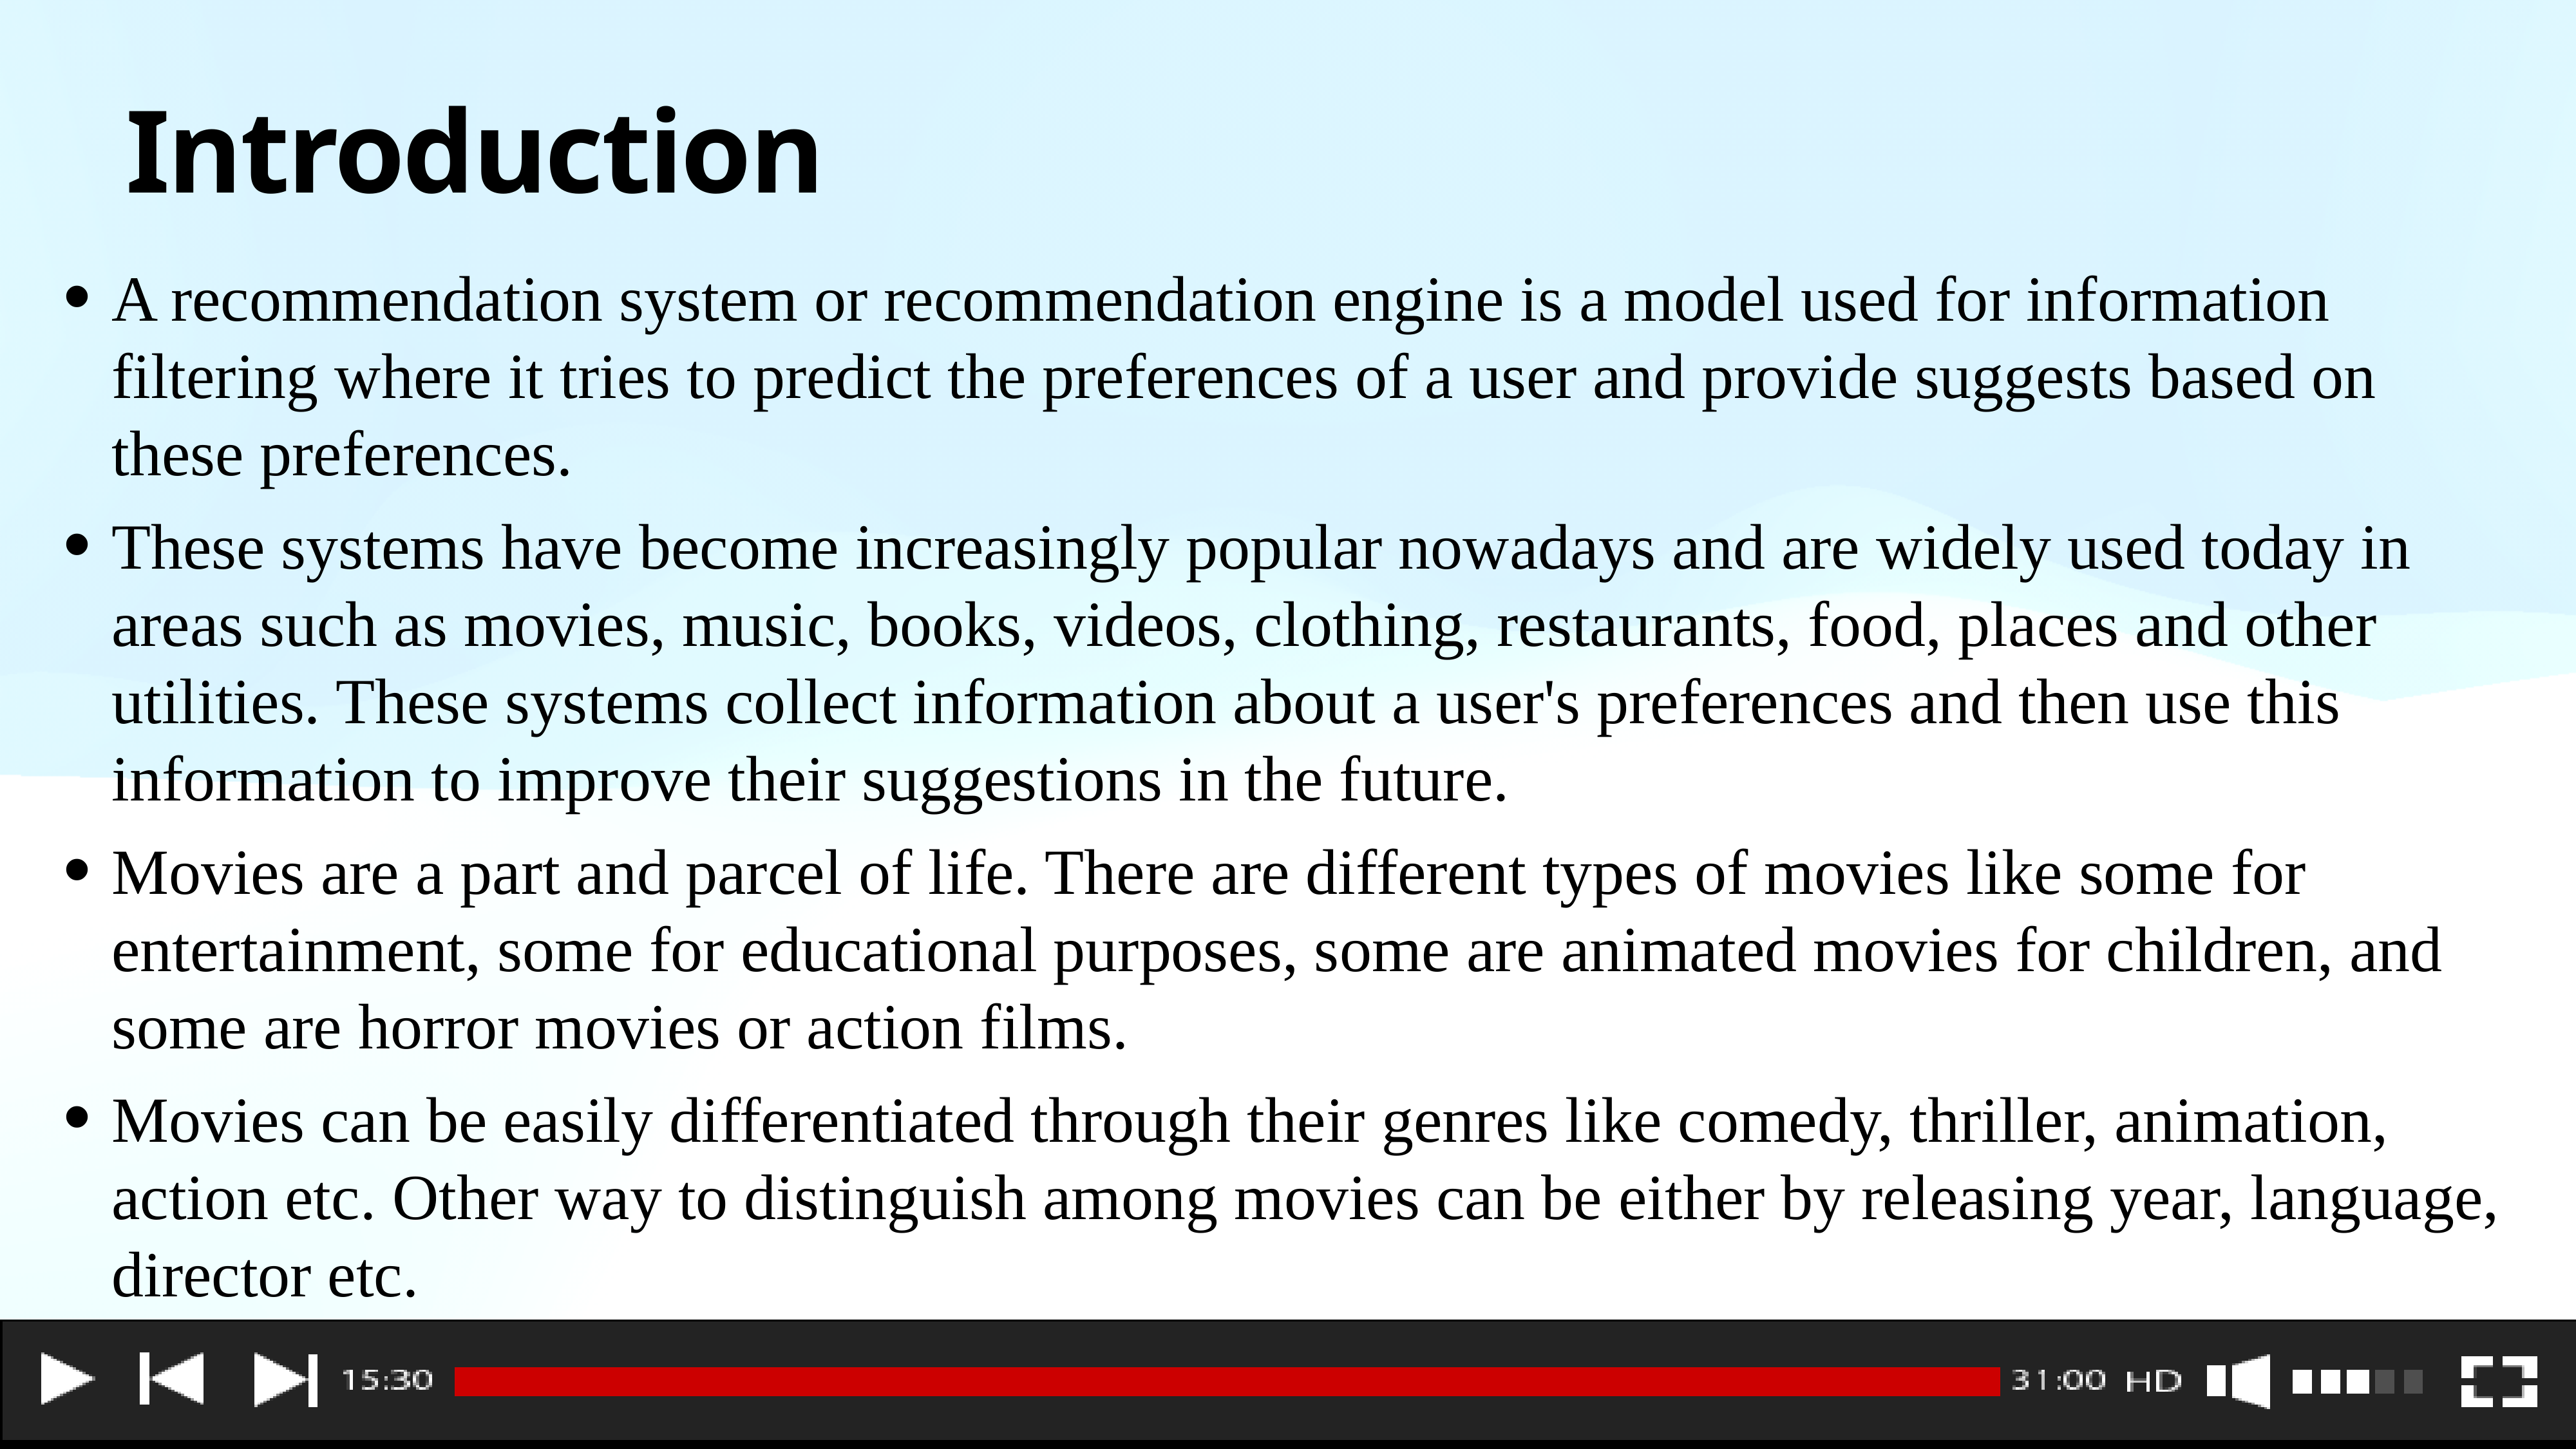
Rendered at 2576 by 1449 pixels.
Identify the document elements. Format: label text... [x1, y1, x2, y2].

list A recommendation system or recommendation engine is a model used for information filtering where it tries to predict the preferences of a user and provide suggests based on these preferences. These systems have become increasingly popular nowadays and are widely used today in areas such as movies, music, books, videos, clothing, restaurants, food, places and other utilities. These systems collect information about a user's preferences and then use this information to improve their suggestions in the future. Movies are a part and parcel of life. There are different types of movies like some for entertainment, some for educational purposes, some are animated movies for children, and some are horror movies or action films. Movies can be easily differentiated through their genres like comedy, thriller, animation, action etc. Other way to distinguish among movies can be either by releasing year, language, director etc. [57, 251, 2525, 1320]
title Introduction [120, 99, 2442, 251]
picture [0, 0, 2576, 1449]
